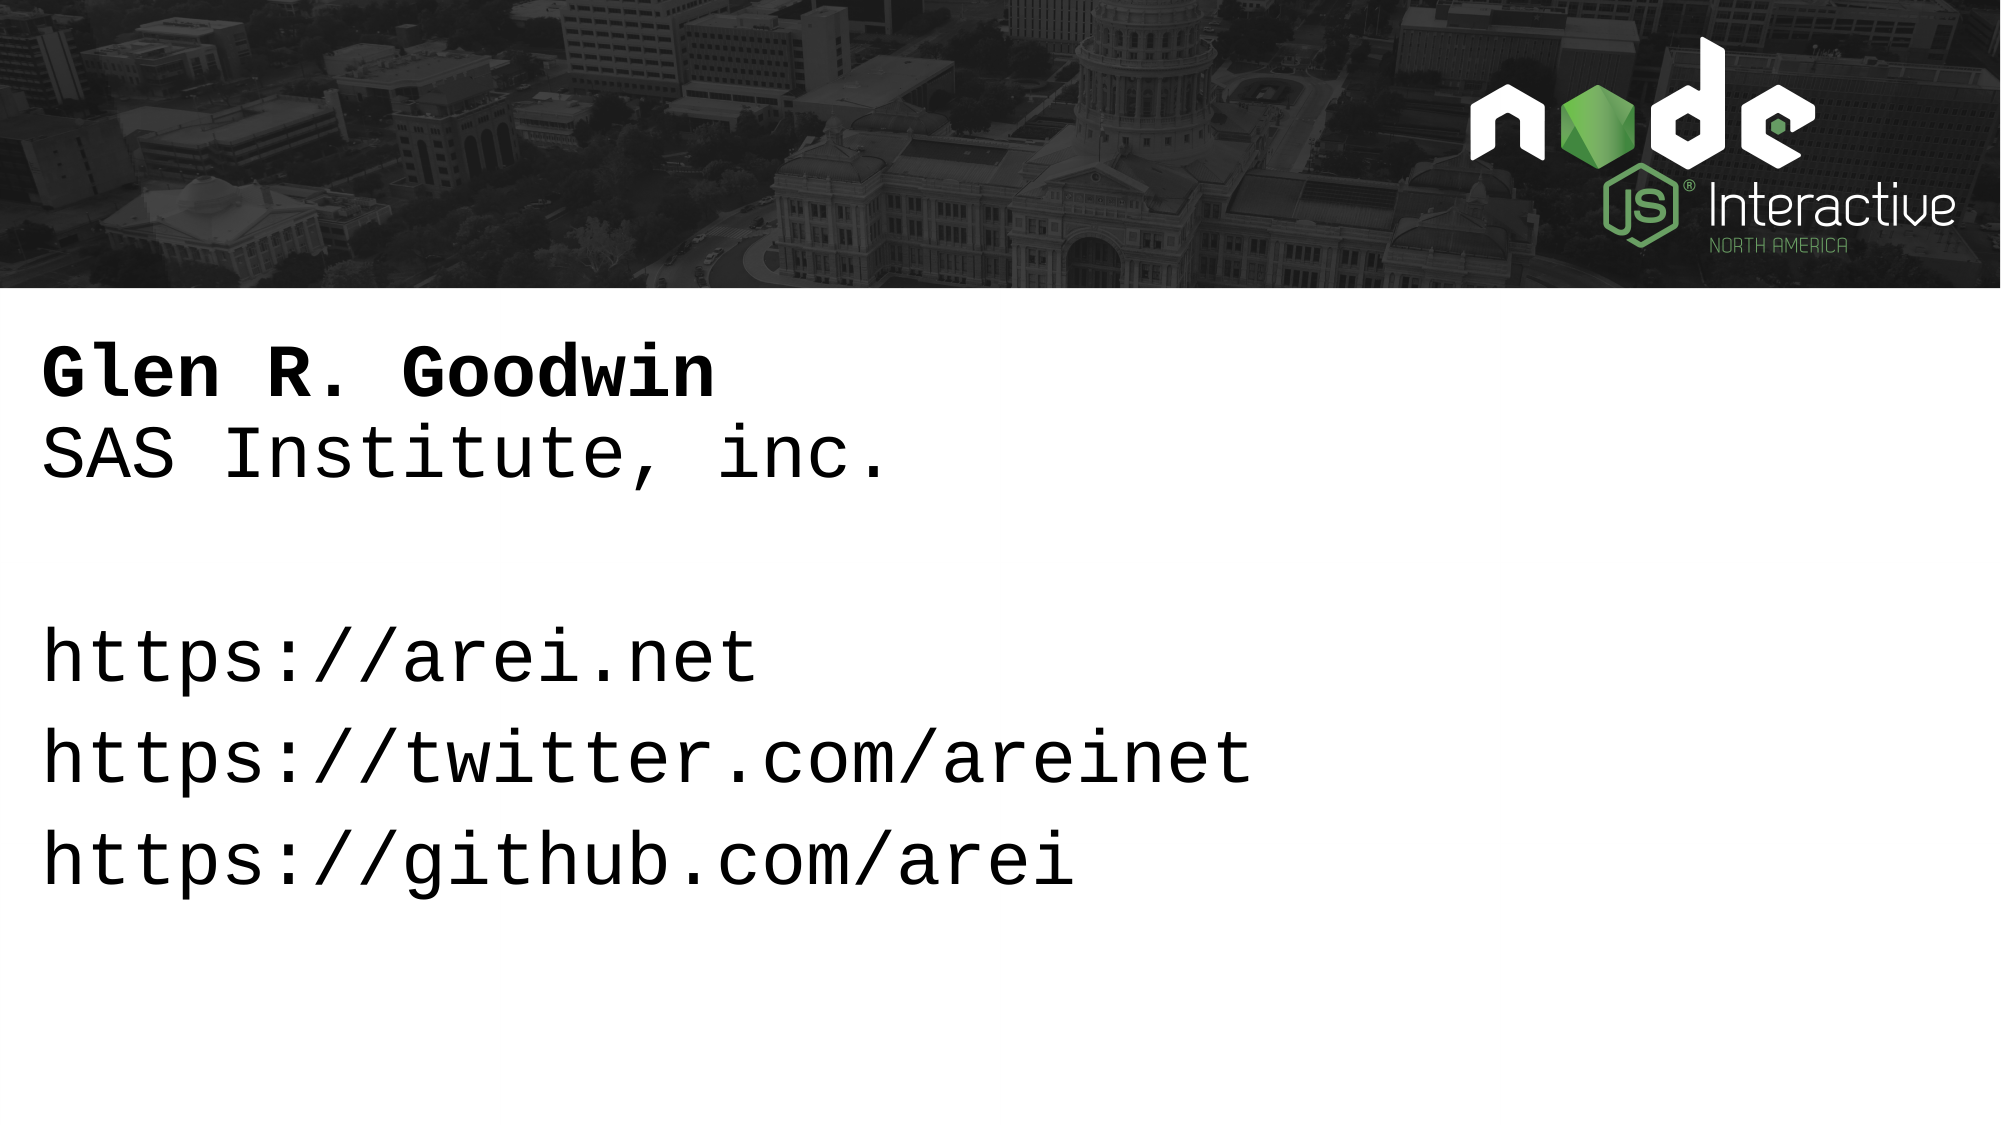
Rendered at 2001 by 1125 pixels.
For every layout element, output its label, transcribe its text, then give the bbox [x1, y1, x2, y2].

list Glen R. Goodwin SAS Institute, inc. https://arei.net https://twitter.com/areinet https://github.com/arei [26, 324, 1969, 1107]
picture [0, 0, 2001, 1125]
